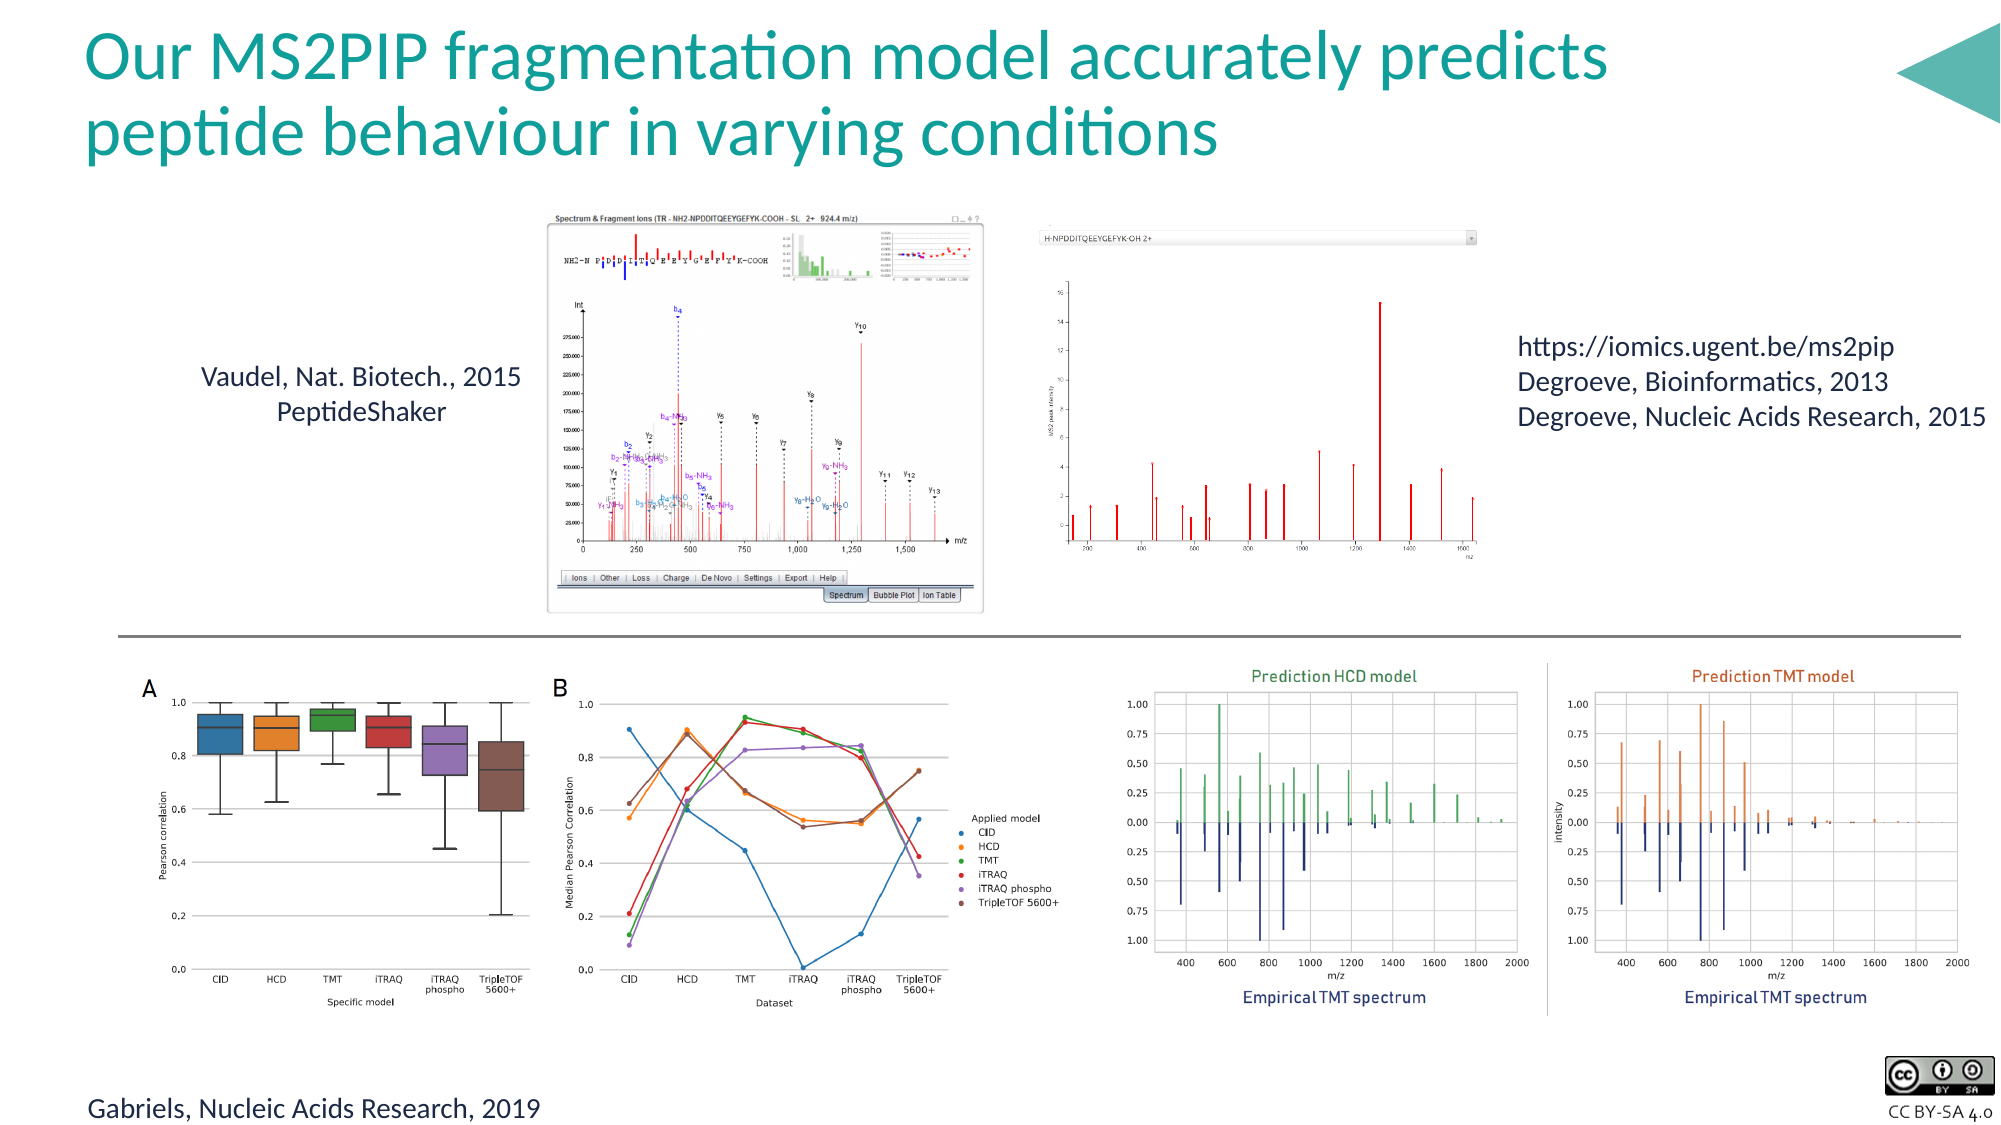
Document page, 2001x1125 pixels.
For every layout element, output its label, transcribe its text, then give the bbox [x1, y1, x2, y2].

picture [117, 663, 1071, 1016]
title Our MS2PIP fragmentation model accurately predicts peptide behaviour in varying conditions [69, 10, 1930, 229]
text_box Vaudel, Nat. Biotech., 2015 PeptideShaker [186, 350, 538, 436]
text_box https://iomics.ugent.be/ms2pip Degroeve, Bioinformatics, 2013 Degroeve, Nucleic Acids Research, 2015 [1502, 319, 2000, 440]
picture [1875, 1056, 2000, 1125]
picture [1116, 663, 1980, 1016]
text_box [1023, 224, 1490, 560]
picture [544, 209, 989, 615]
text_box Gabriels, Nucleic Acids Research, 2019 [72, 1082, 557, 1125]
